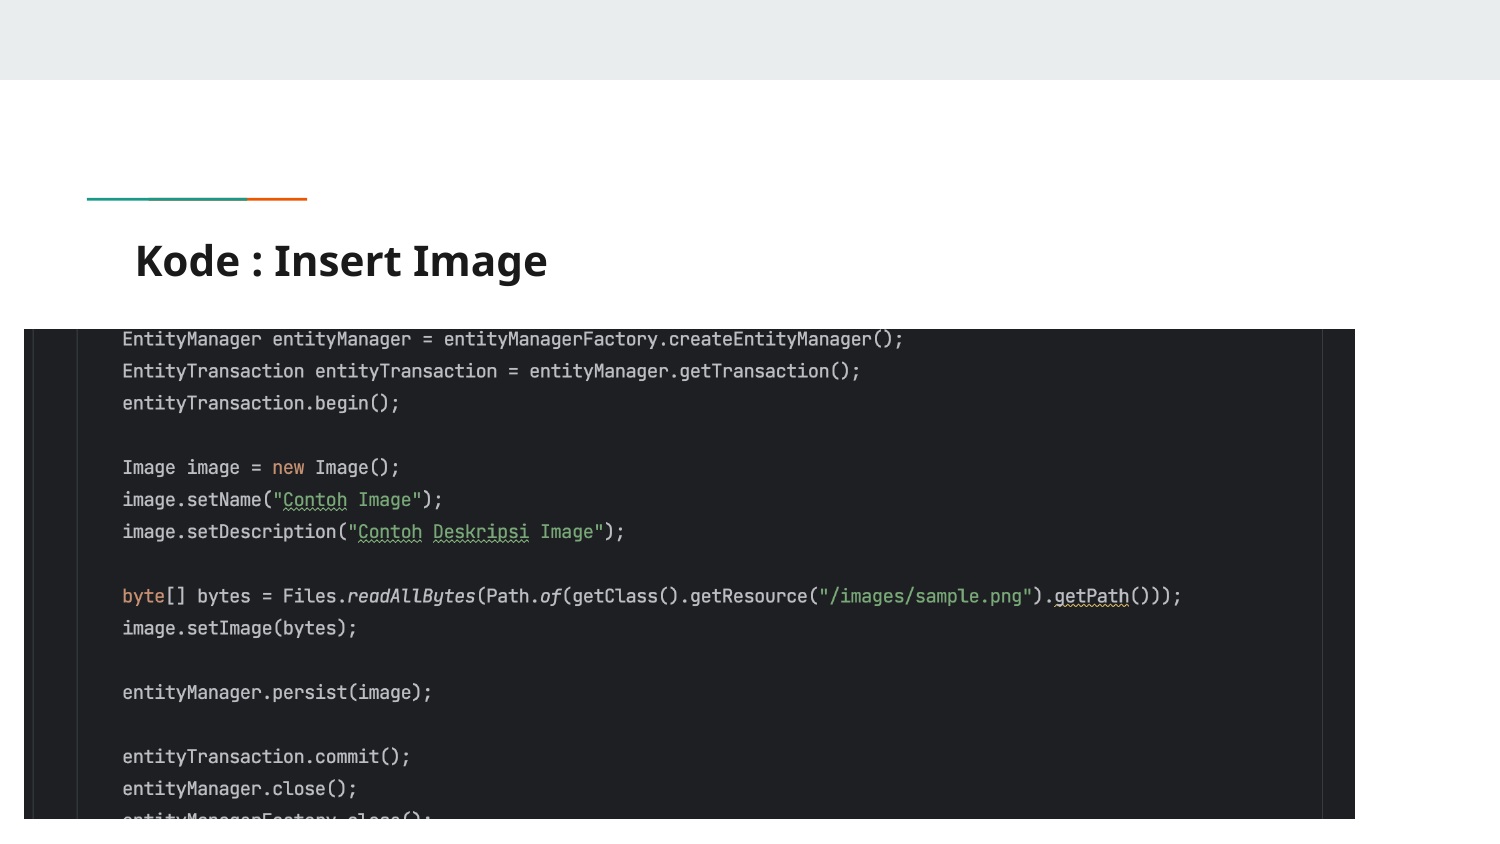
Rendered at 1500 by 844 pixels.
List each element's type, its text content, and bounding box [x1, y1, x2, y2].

title Kode : Insert Image [119, 216, 1381, 305]
picture [24, 328, 1355, 819]
